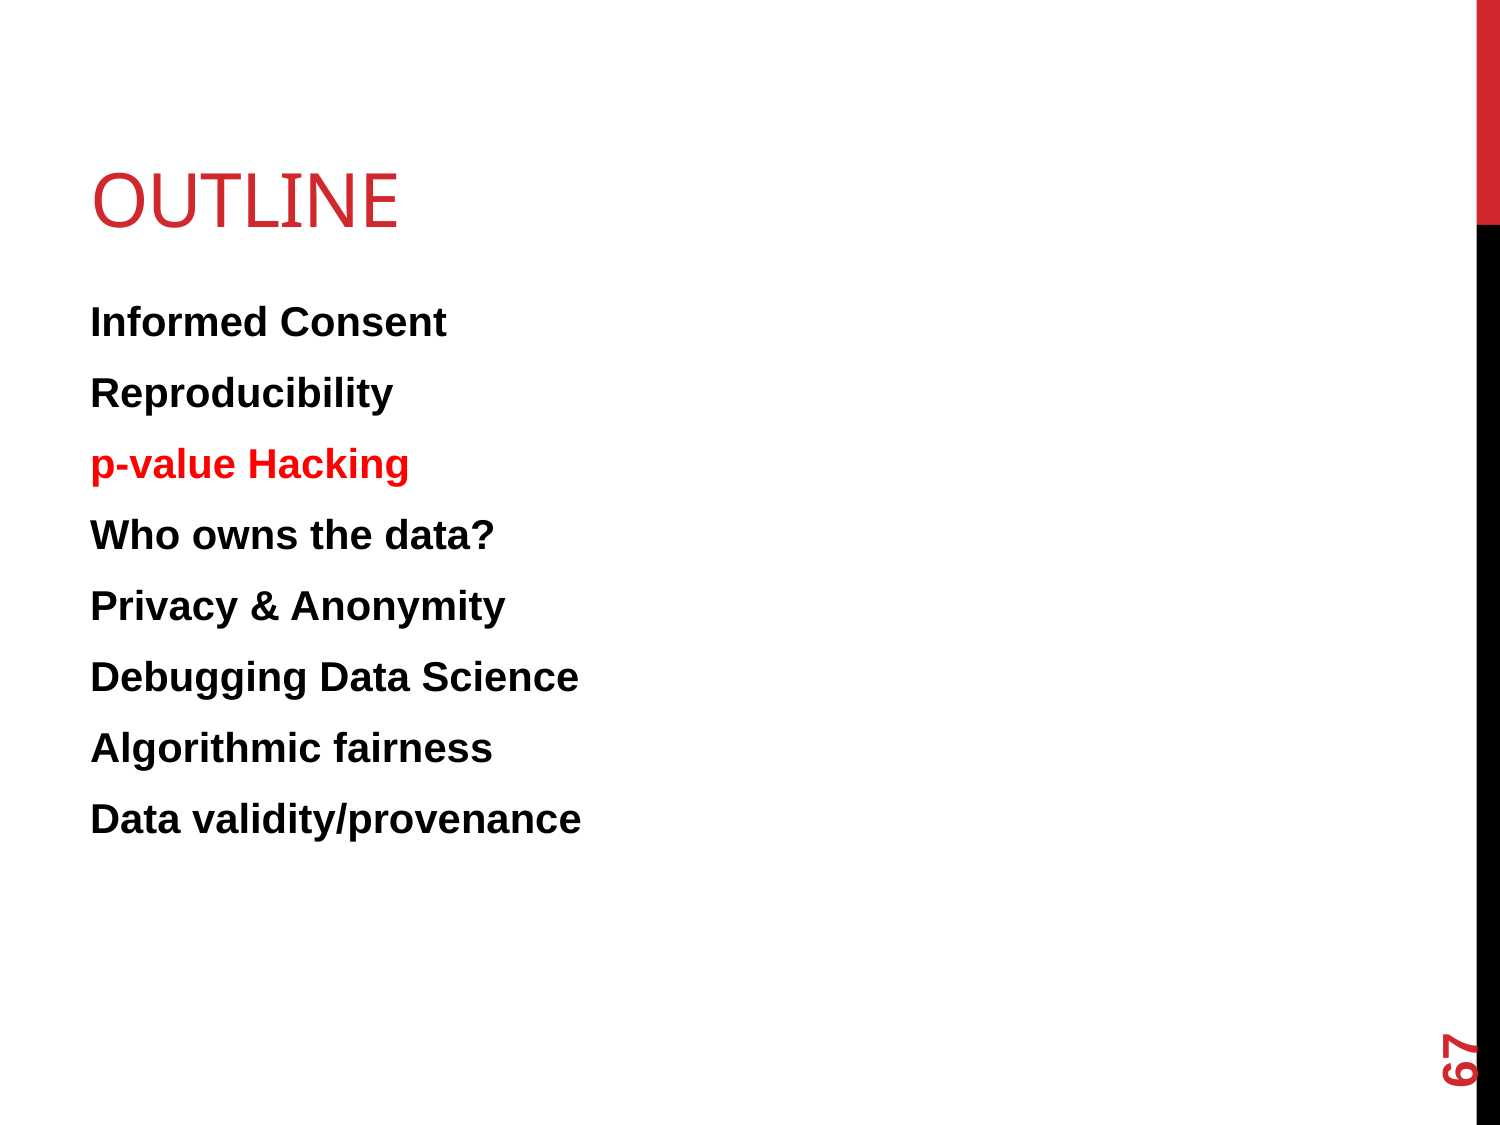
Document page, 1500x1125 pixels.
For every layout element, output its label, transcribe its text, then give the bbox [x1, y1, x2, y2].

slide_number 67 [1427, 887, 1488, 1104]
title Outline [75, 25, 1025, 250]
list Informed Consent Reproducibility p-value Hacking Who owns the data? Privacy & Anonymity Debugging Data Science Algorithmic fairness Data validity/provenance [75, 287, 1325, 1005]
